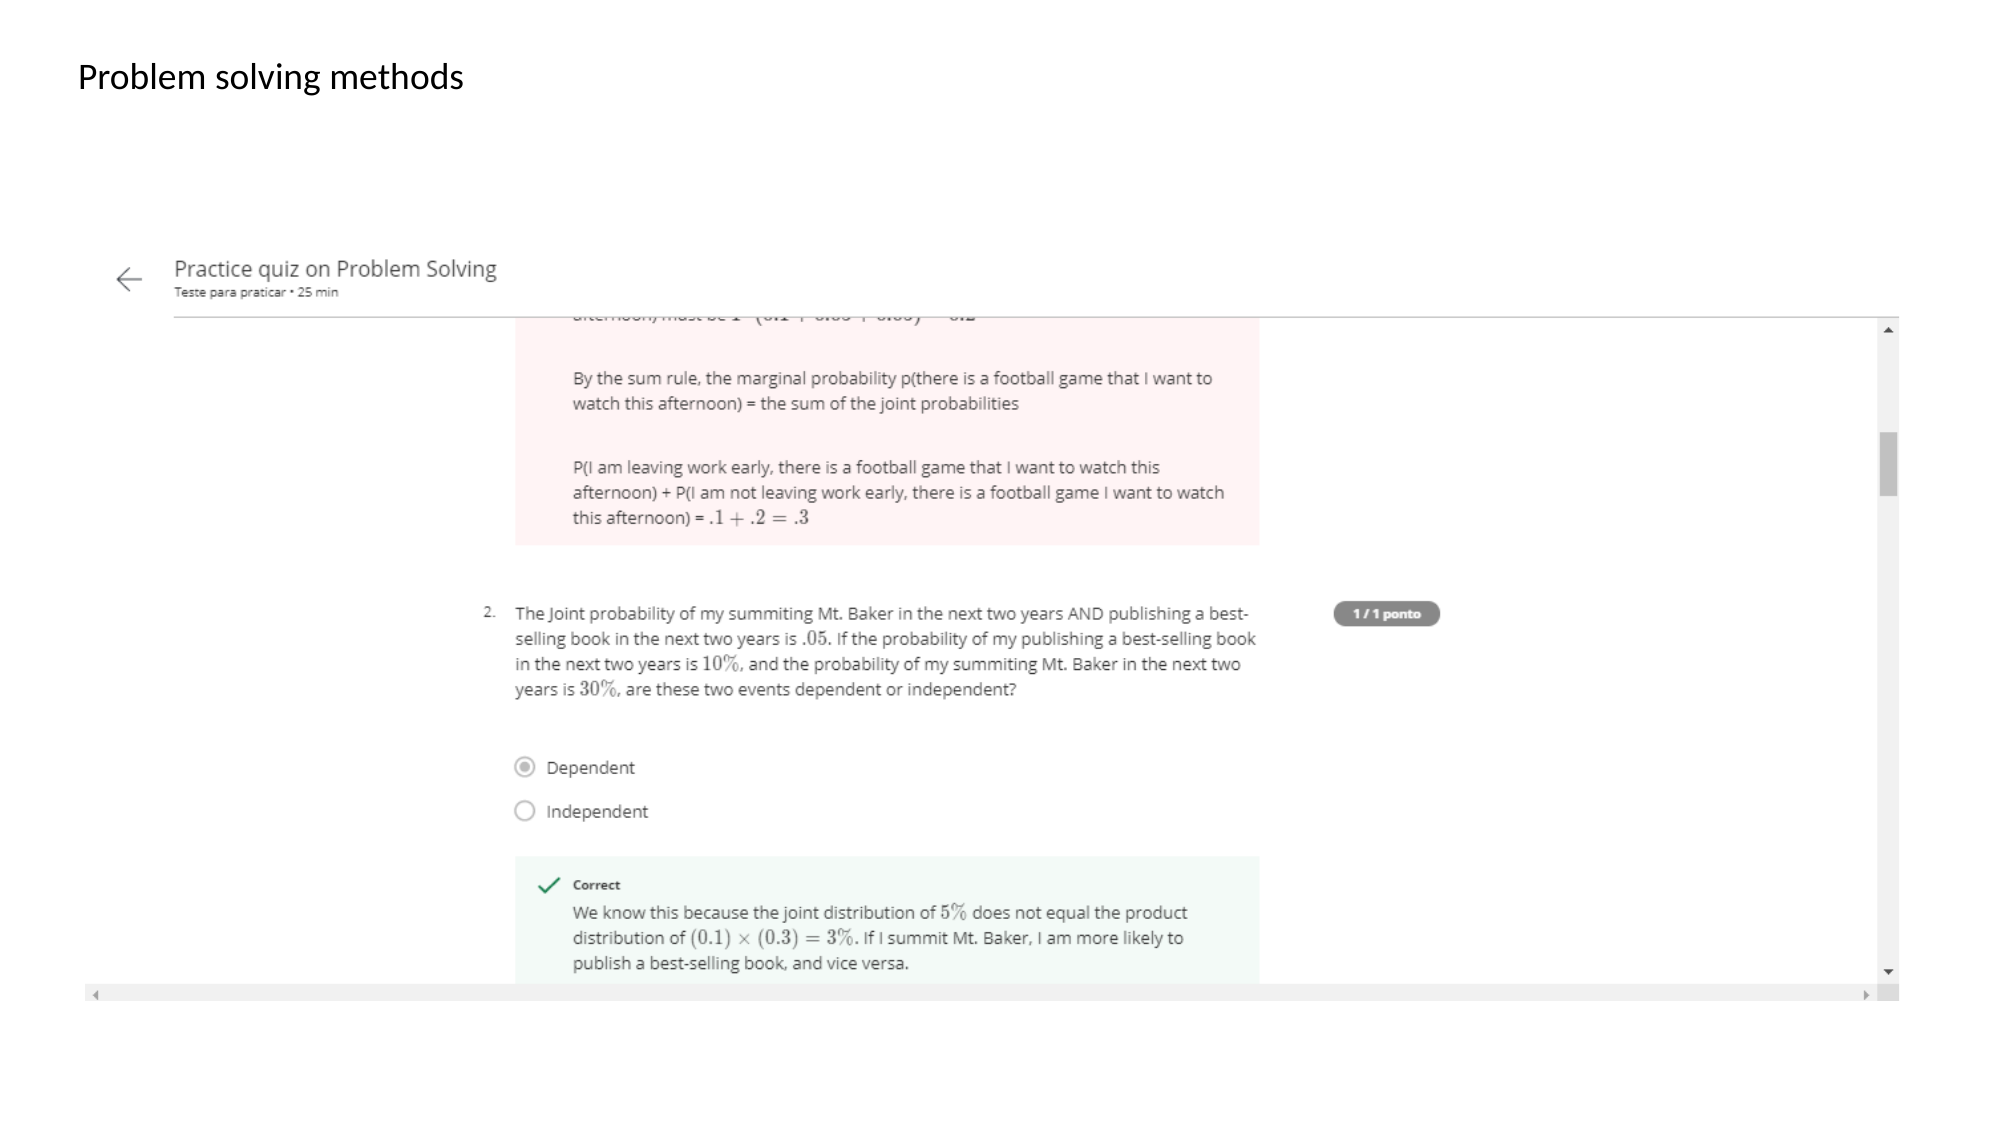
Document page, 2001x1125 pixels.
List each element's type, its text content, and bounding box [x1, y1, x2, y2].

picture [85, 250, 1900, 1001]
text_box Problem solving methods [63, 44, 1135, 104]
